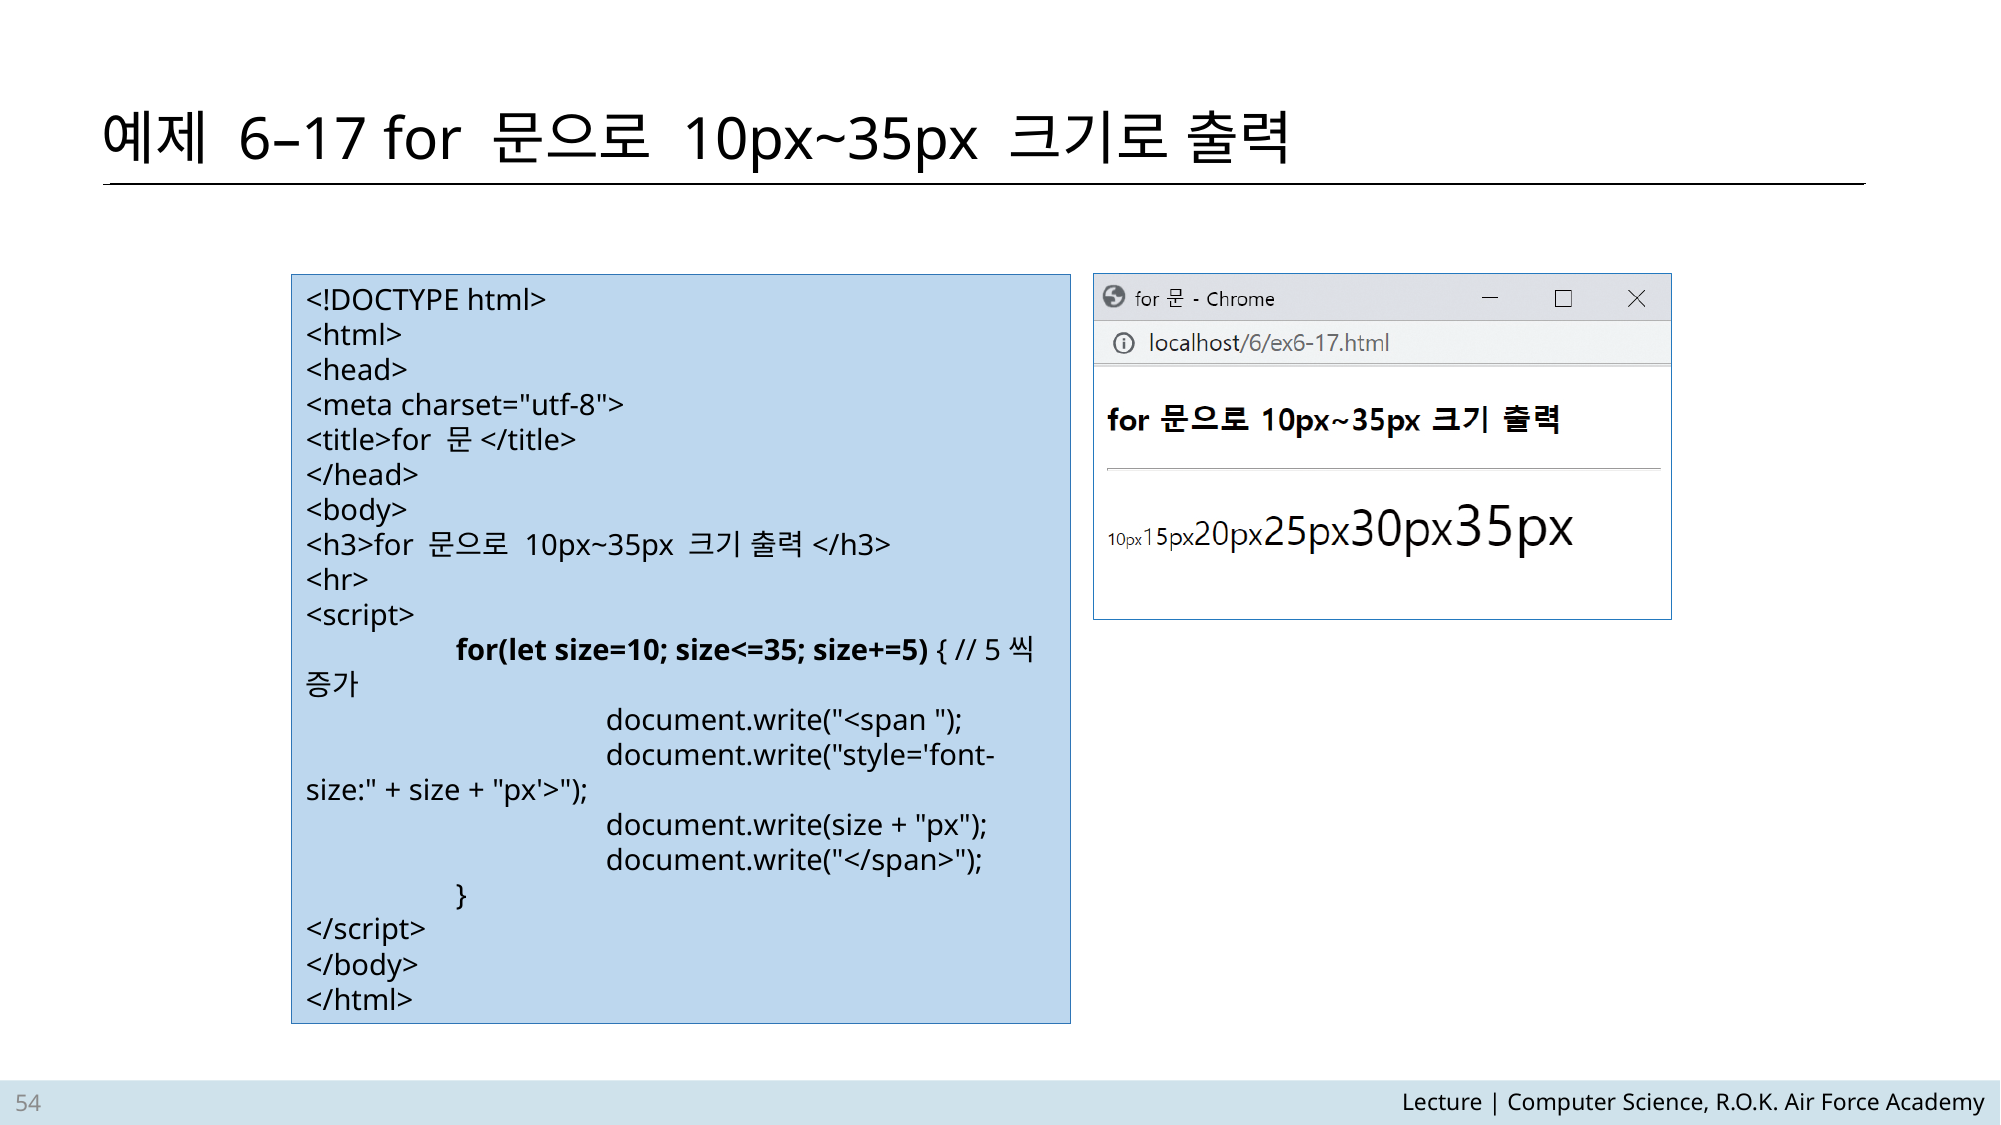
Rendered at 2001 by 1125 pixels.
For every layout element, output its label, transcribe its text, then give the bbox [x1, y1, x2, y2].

picture [1094, 274, 1672, 620]
text_box <!DOCTYPE html> <html> <head> <meta charset="utf-8"> <title>for 문</title> </head> <body> <h3>for 문으로 10px~35px 크기 출력</h3> <hr> <script> for(let size=10; size<=35; size+=5) { // 5씩 증가 document.write("<span "); document.write("style='font-size:" + size + "px'>"); document.write(size + "px"); document.write("</span>"); } </script> </body> </html> [291, 274, 1071, 1024]
list 예제 6–17 for 문으로 10px~35px 크기로 출력 [90, 109, 1862, 172]
slide_number 54 [0, 1086, 114, 1123]
